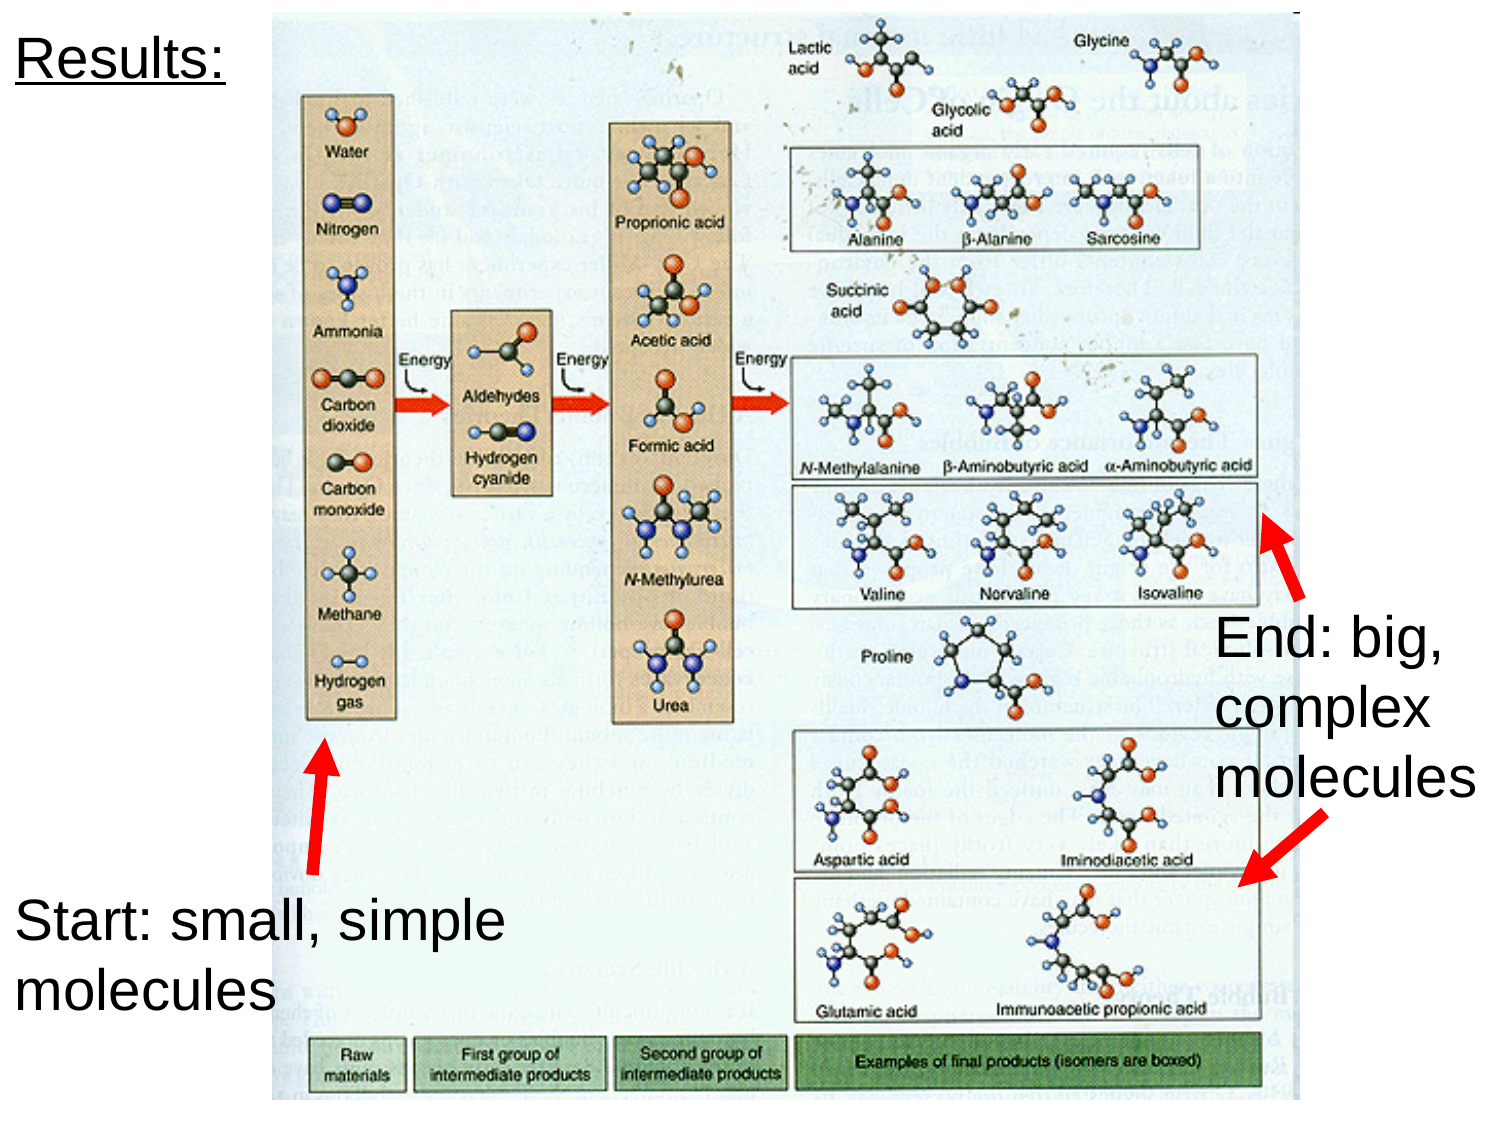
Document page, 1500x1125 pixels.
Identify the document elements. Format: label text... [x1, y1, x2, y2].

picture [271, 12, 1301, 1101]
text_box Results: [0, 12, 269, 98]
text_box Start: small, simple molecules [0, 874, 266, 1030]
text_box End: big, complex molecules [1304, 591, 1500, 817]
